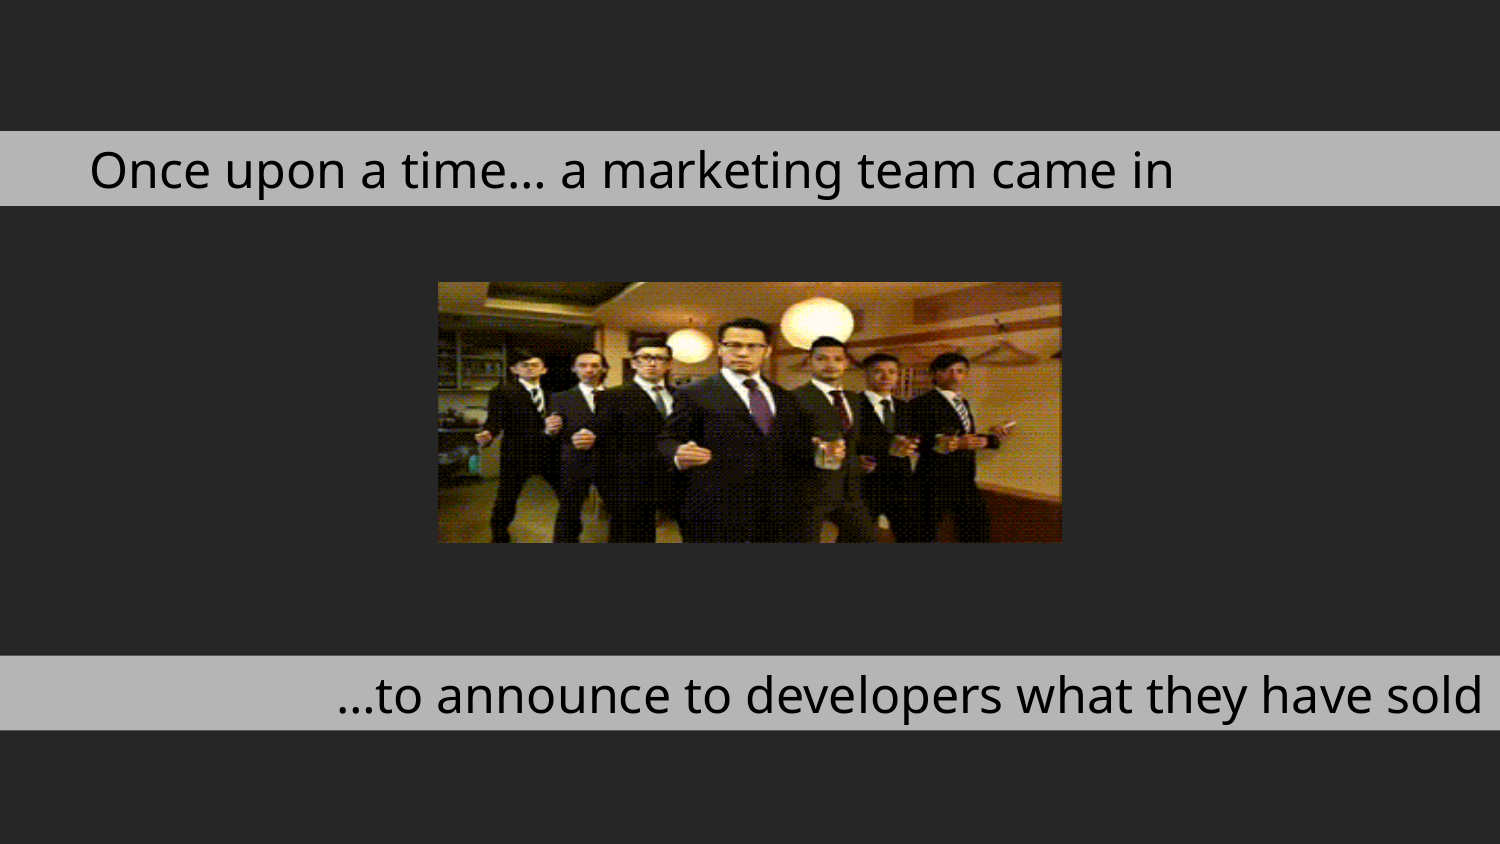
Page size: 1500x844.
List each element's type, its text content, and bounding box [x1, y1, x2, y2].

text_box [437, 281, 1063, 544]
text_box Once upon a time… a marketing team came in [0, 131, 1500, 206]
text_box …to announce to developers what they have sold [0, 655, 1500, 731]
